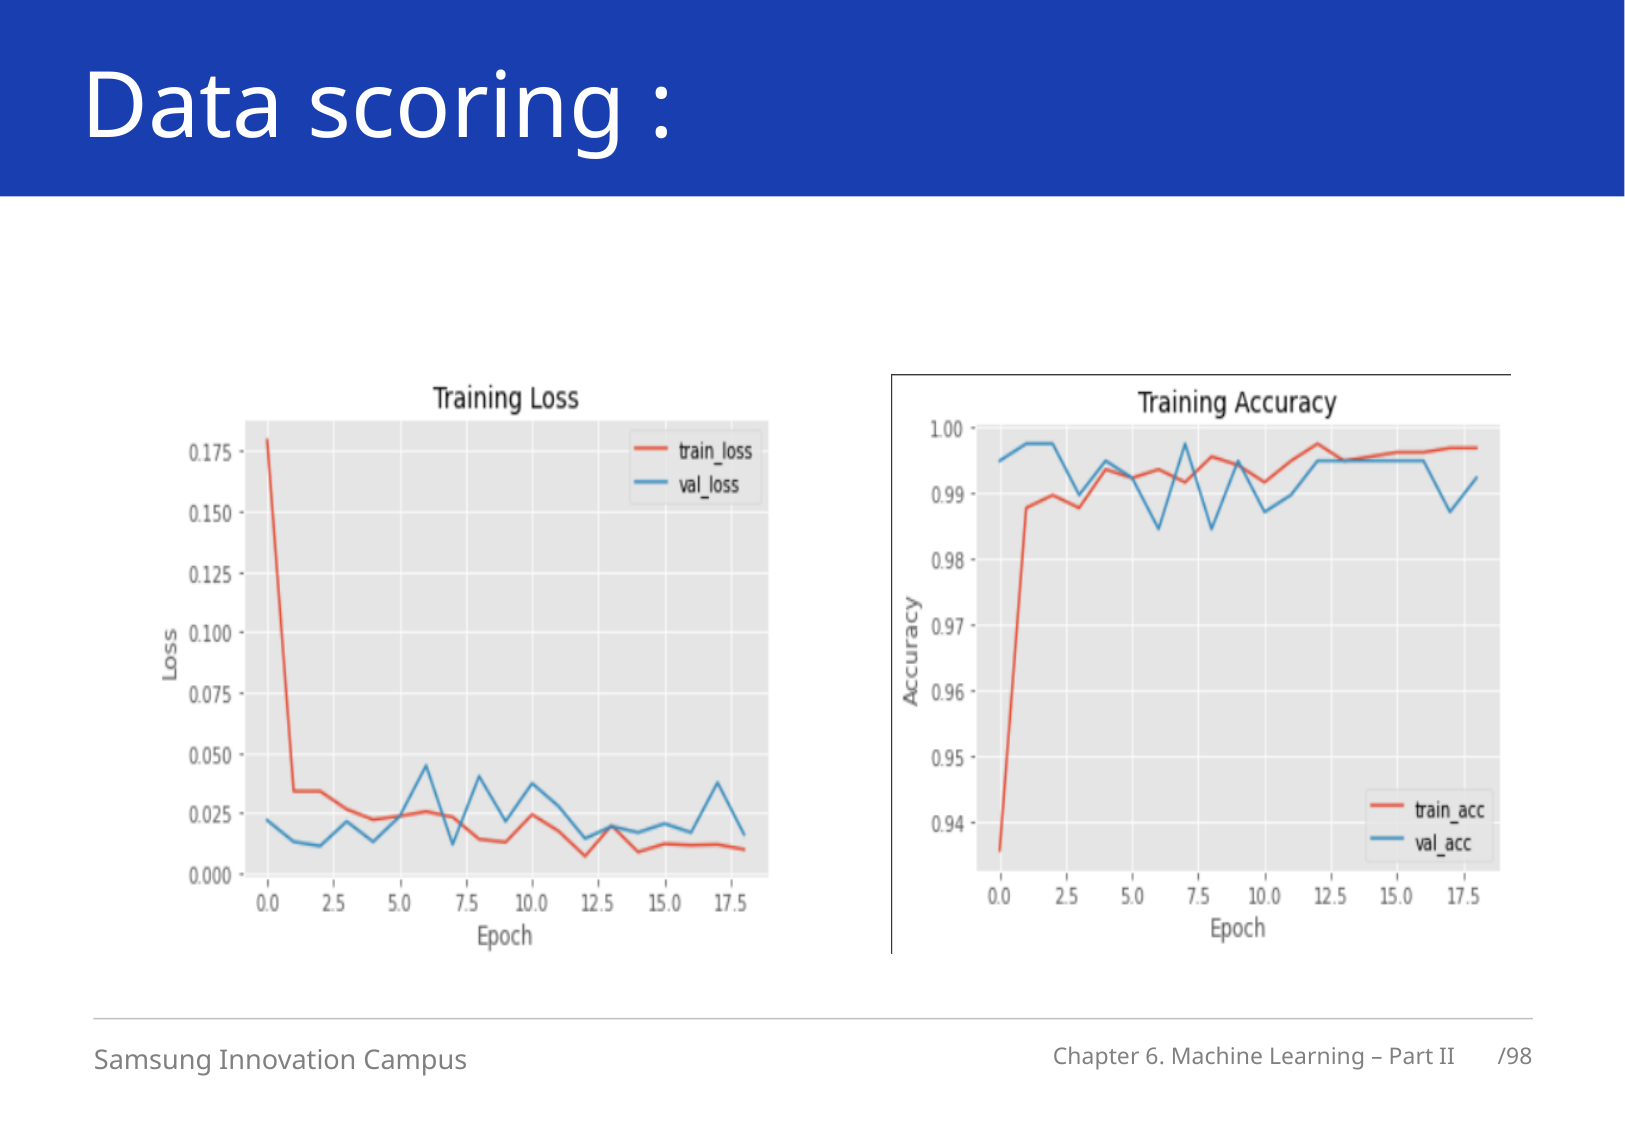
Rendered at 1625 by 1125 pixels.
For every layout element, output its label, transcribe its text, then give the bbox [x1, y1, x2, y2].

picture [890, 373, 1511, 954]
picture [151, 373, 778, 964]
title Data scoring : [81, 44, 1544, 171]
